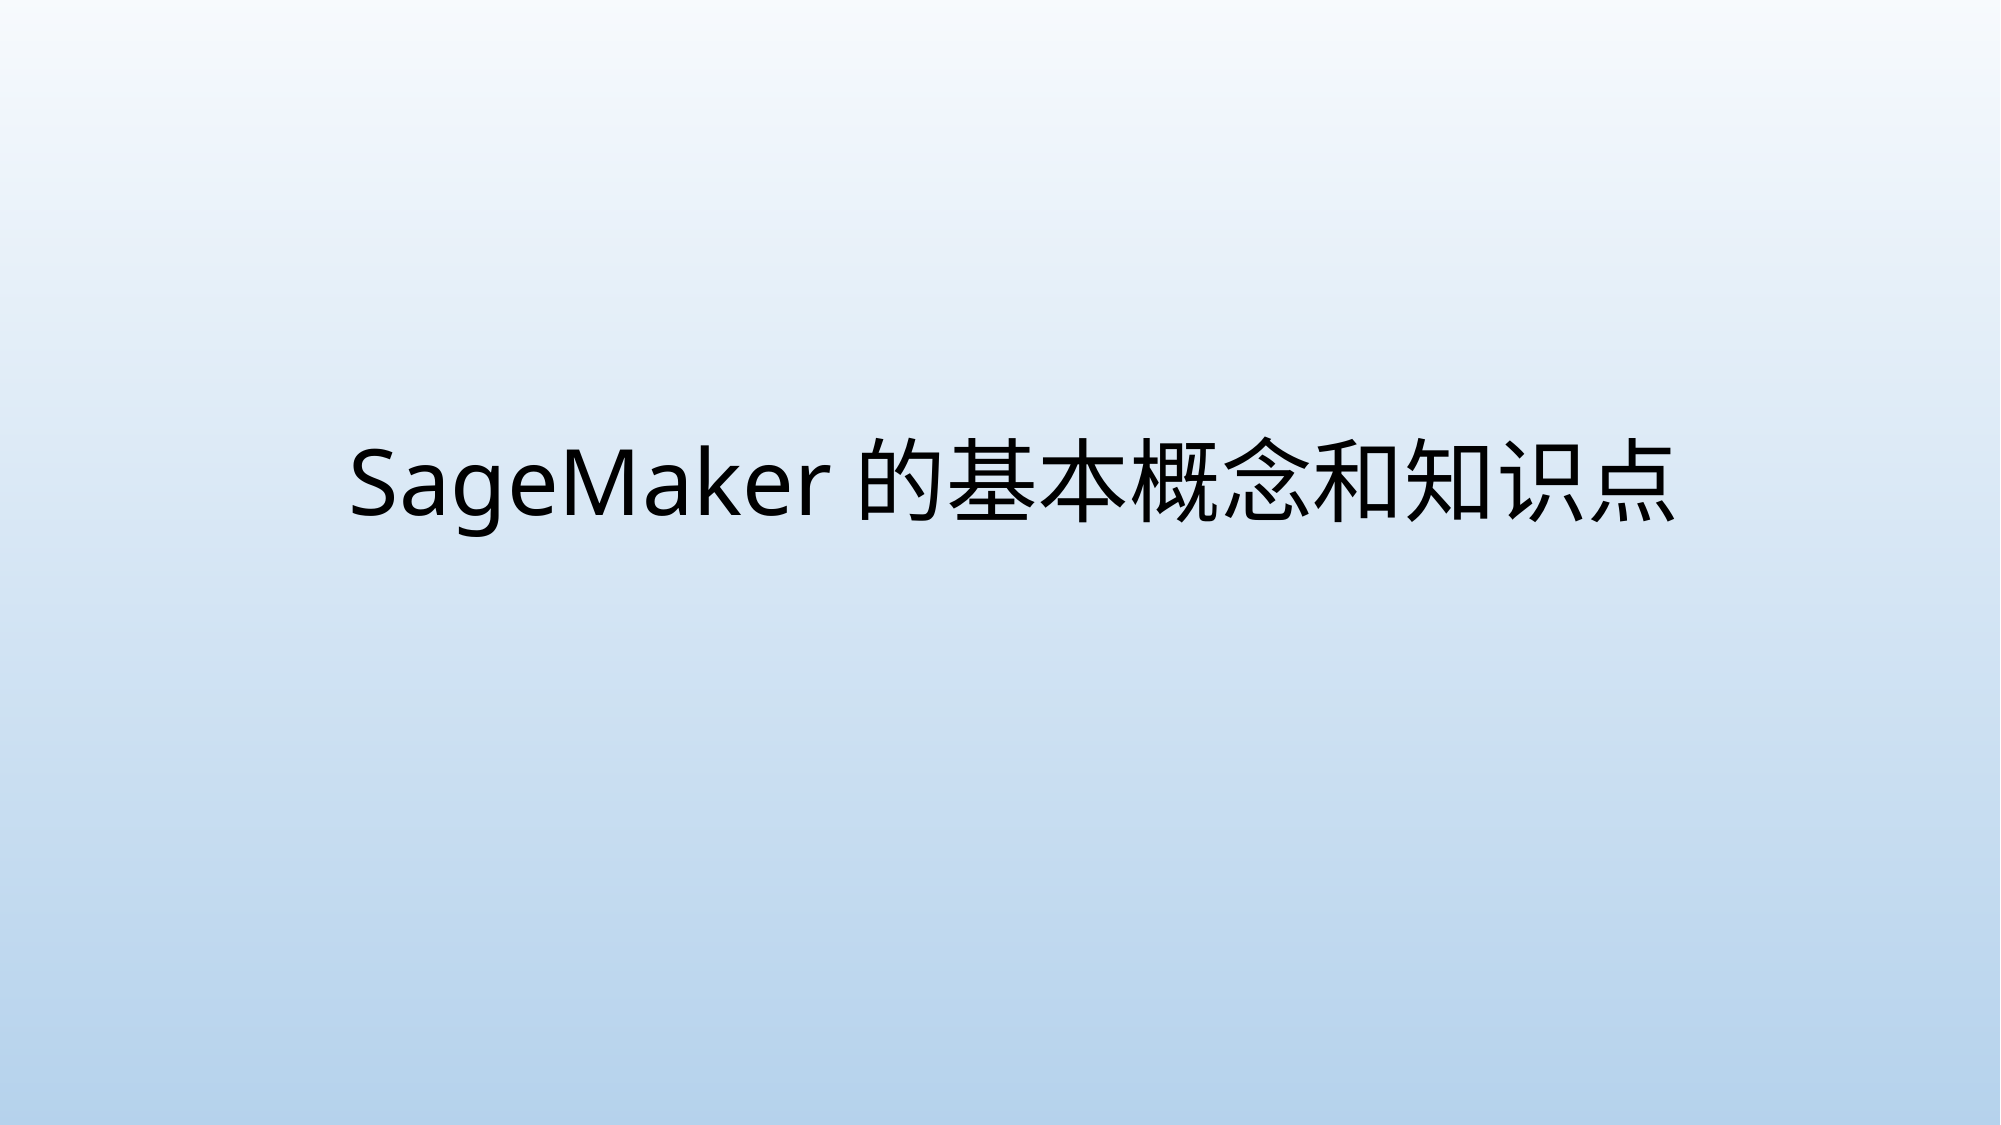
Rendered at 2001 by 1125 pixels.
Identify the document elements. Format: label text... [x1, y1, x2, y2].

title SageMaker的基本概念和知识点 [152, 376, 1877, 595]
